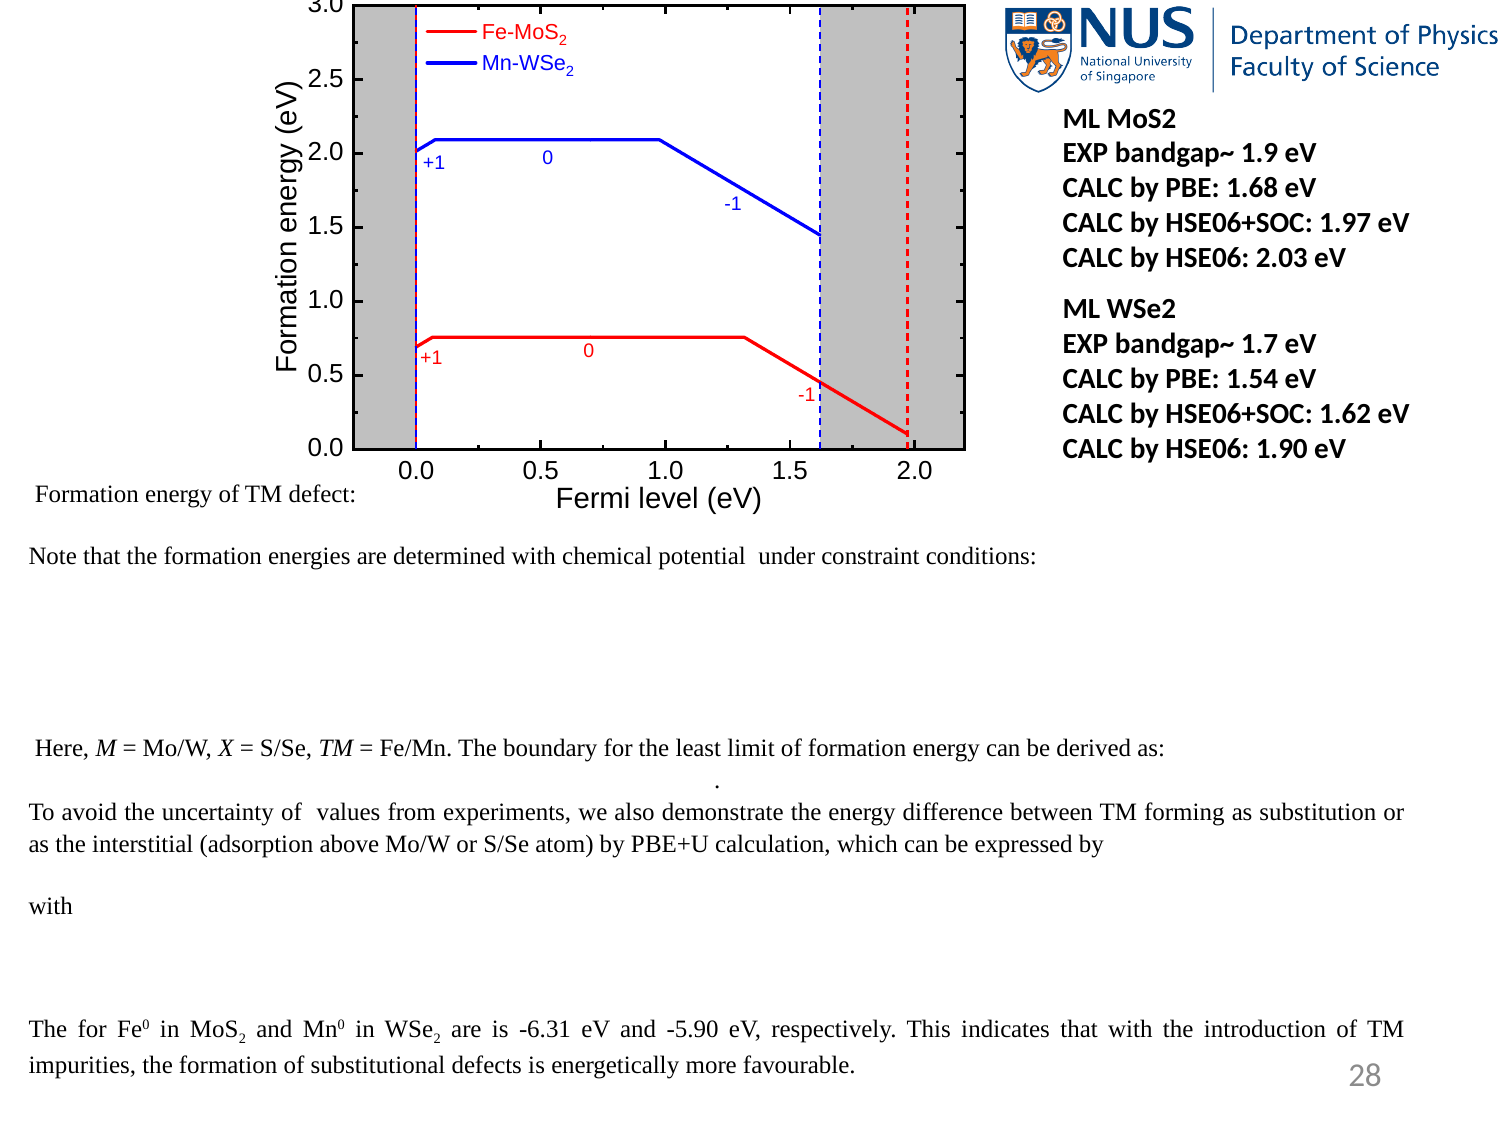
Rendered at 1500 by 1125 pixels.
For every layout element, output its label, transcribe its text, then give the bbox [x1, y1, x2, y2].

text_box ML MoS2 EXP bandgap~ 1.9 eV CALC by PBE: 1.68 eV CALC by HSE06+SOC: 1.97 eV CALC by HSE06: 2.03 eV [1100, 91, 1500, 281]
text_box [173, 0, 1100, 657]
slide_number 28 [1059, 1042, 1397, 1103]
picture [1100, 6, 1498, 91]
text_box ML WSe2 EXP bandgap~ 1.7 eV CALC by PBE: 1.54 eV CALC by HSE06+SOC: 1.62 eV CALC by HSE06: 1.90 eV [1100, 281, 1500, 472]
